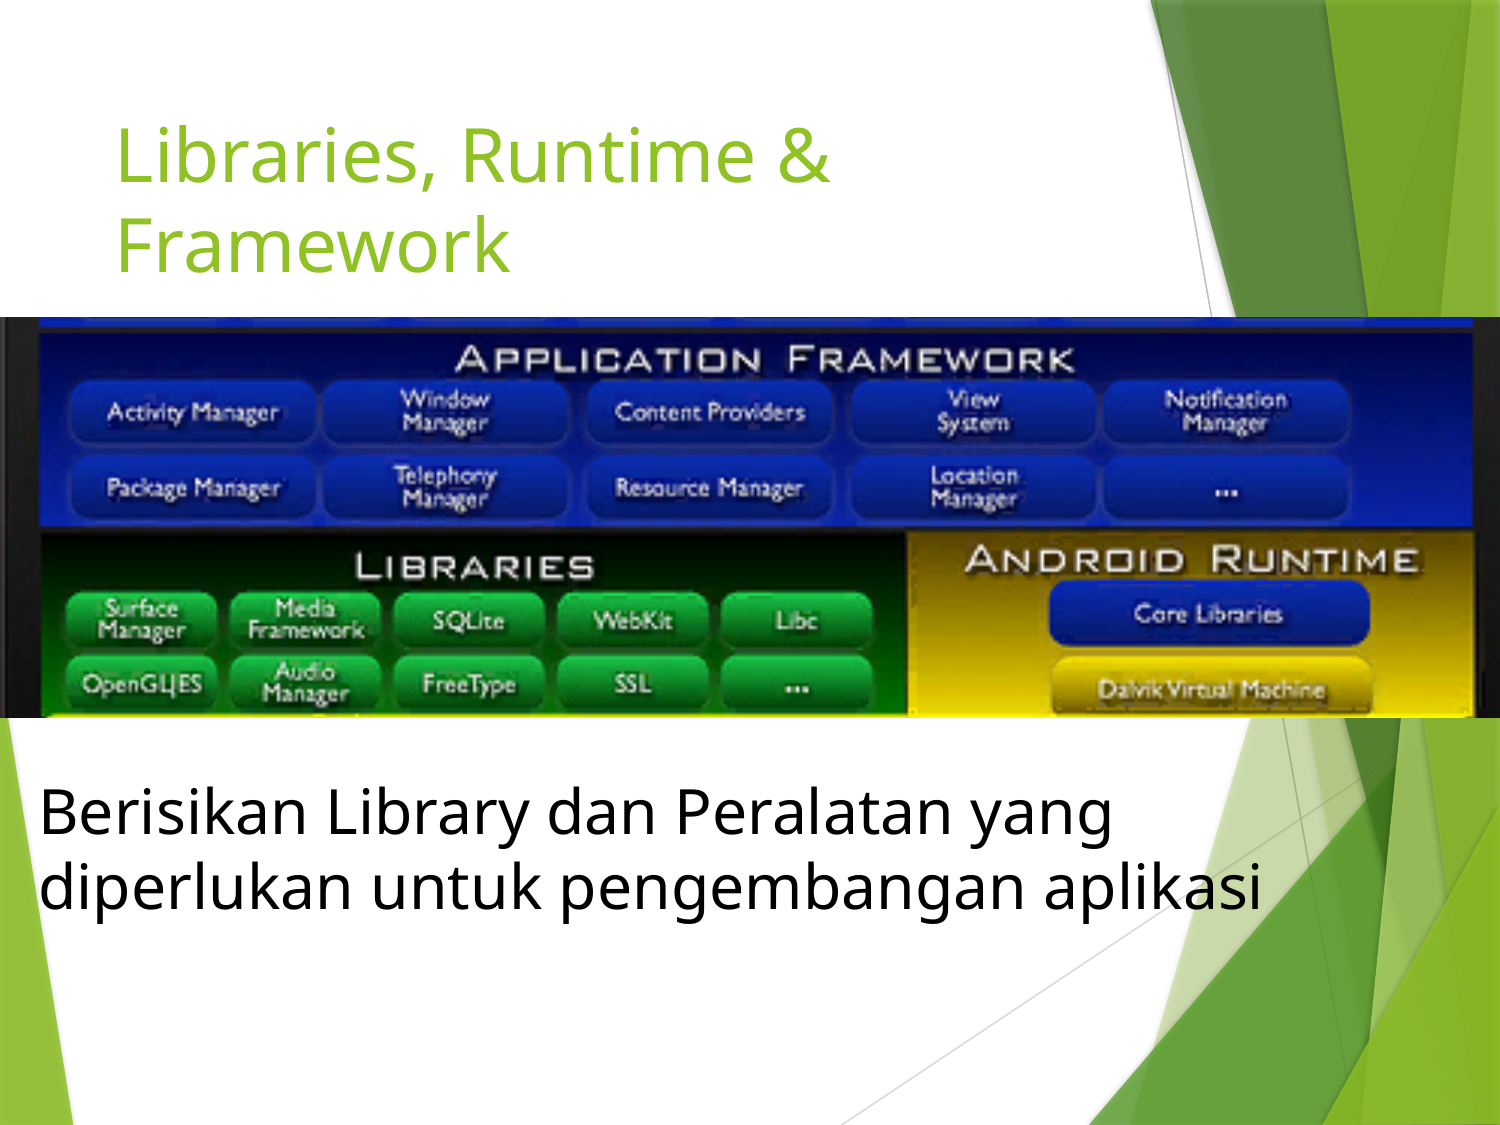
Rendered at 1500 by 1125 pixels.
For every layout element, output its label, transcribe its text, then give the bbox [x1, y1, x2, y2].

text_box Berisikan Library dan Peralatan yang diperlukan untuk pengembangan aplikasi [23, 765, 1460, 931]
picture [0, 317, 1500, 719]
title Libraries, Runtime & Framework [99, 99, 1142, 316]
